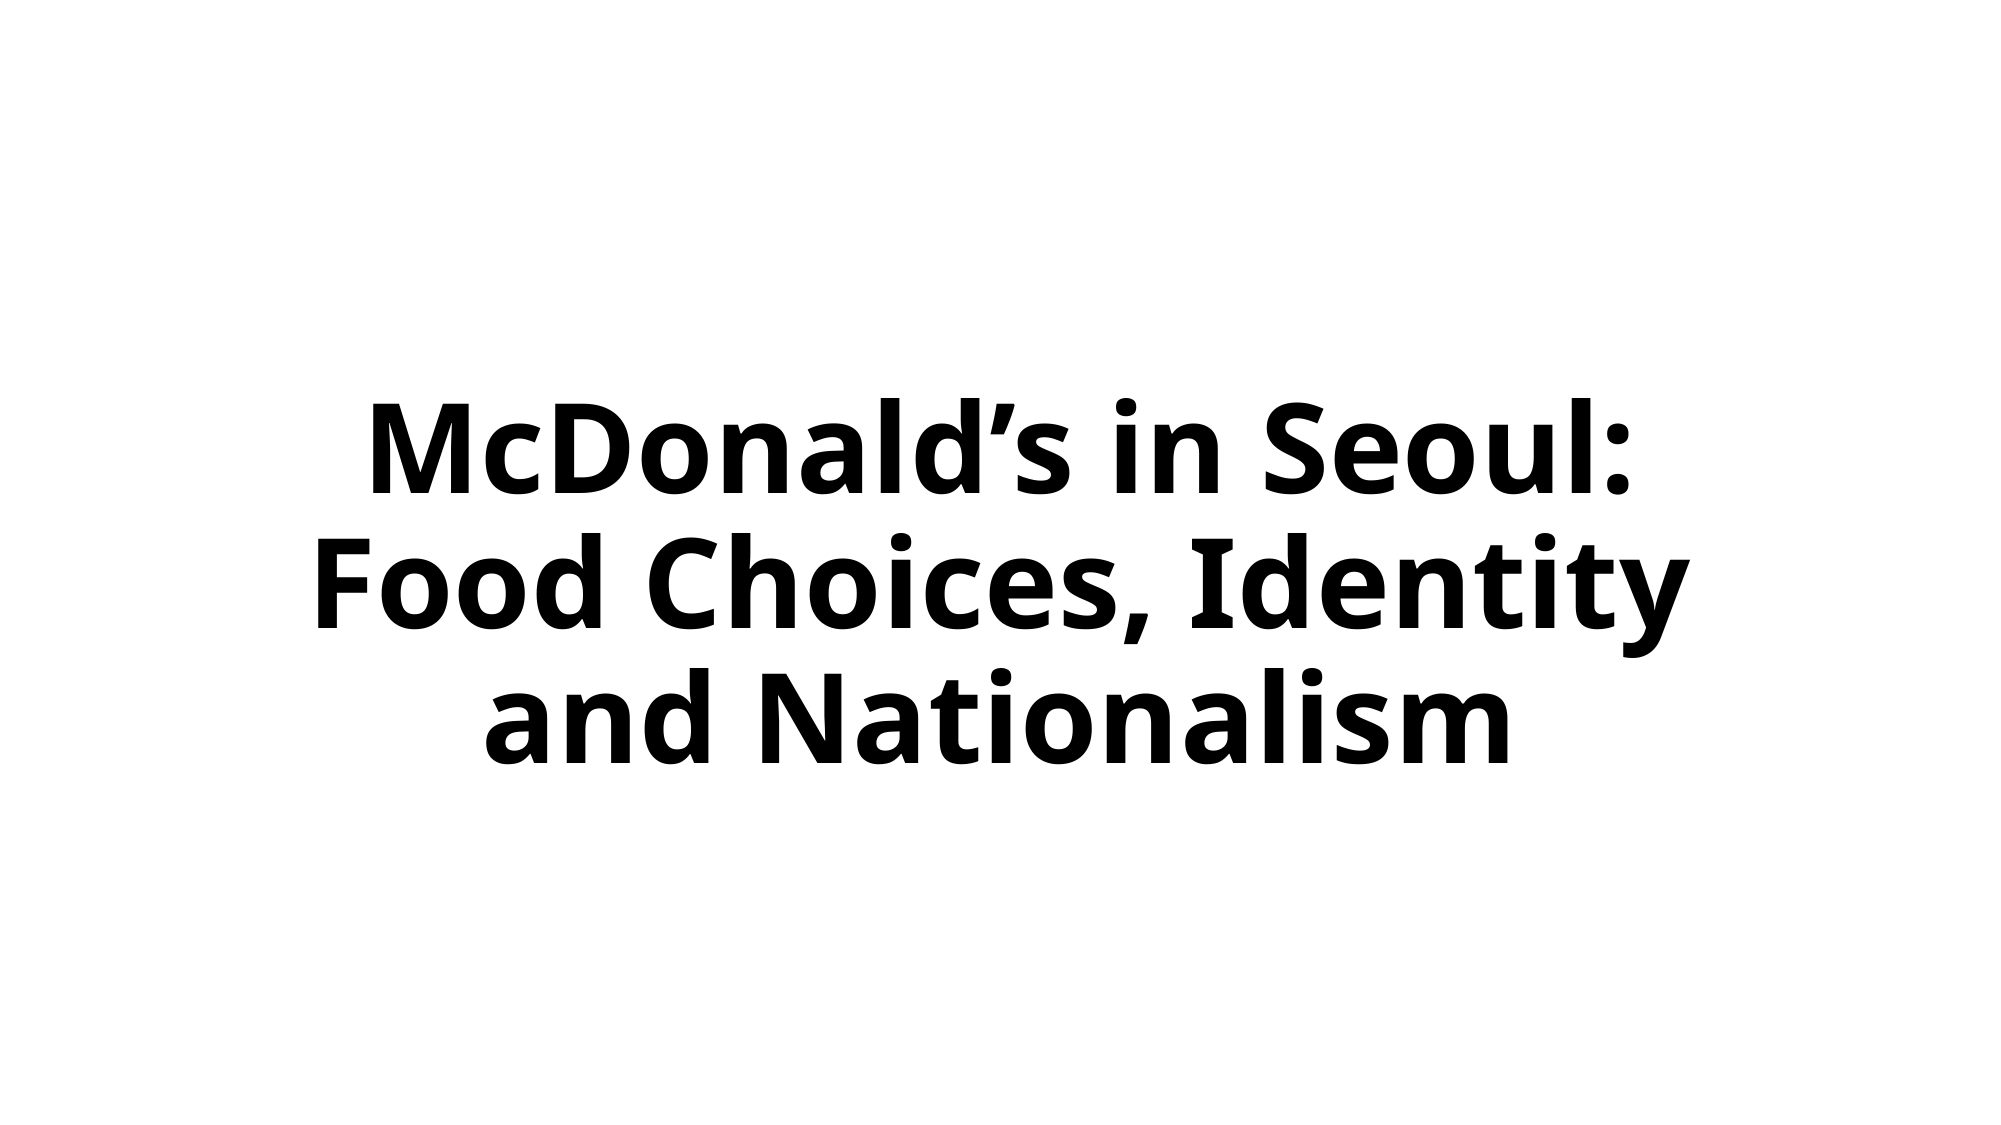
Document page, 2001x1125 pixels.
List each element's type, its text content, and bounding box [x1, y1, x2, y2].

title McDonald’s in Seoul: Food Choices, Identity and Nationalism [249, 184, 1750, 798]
